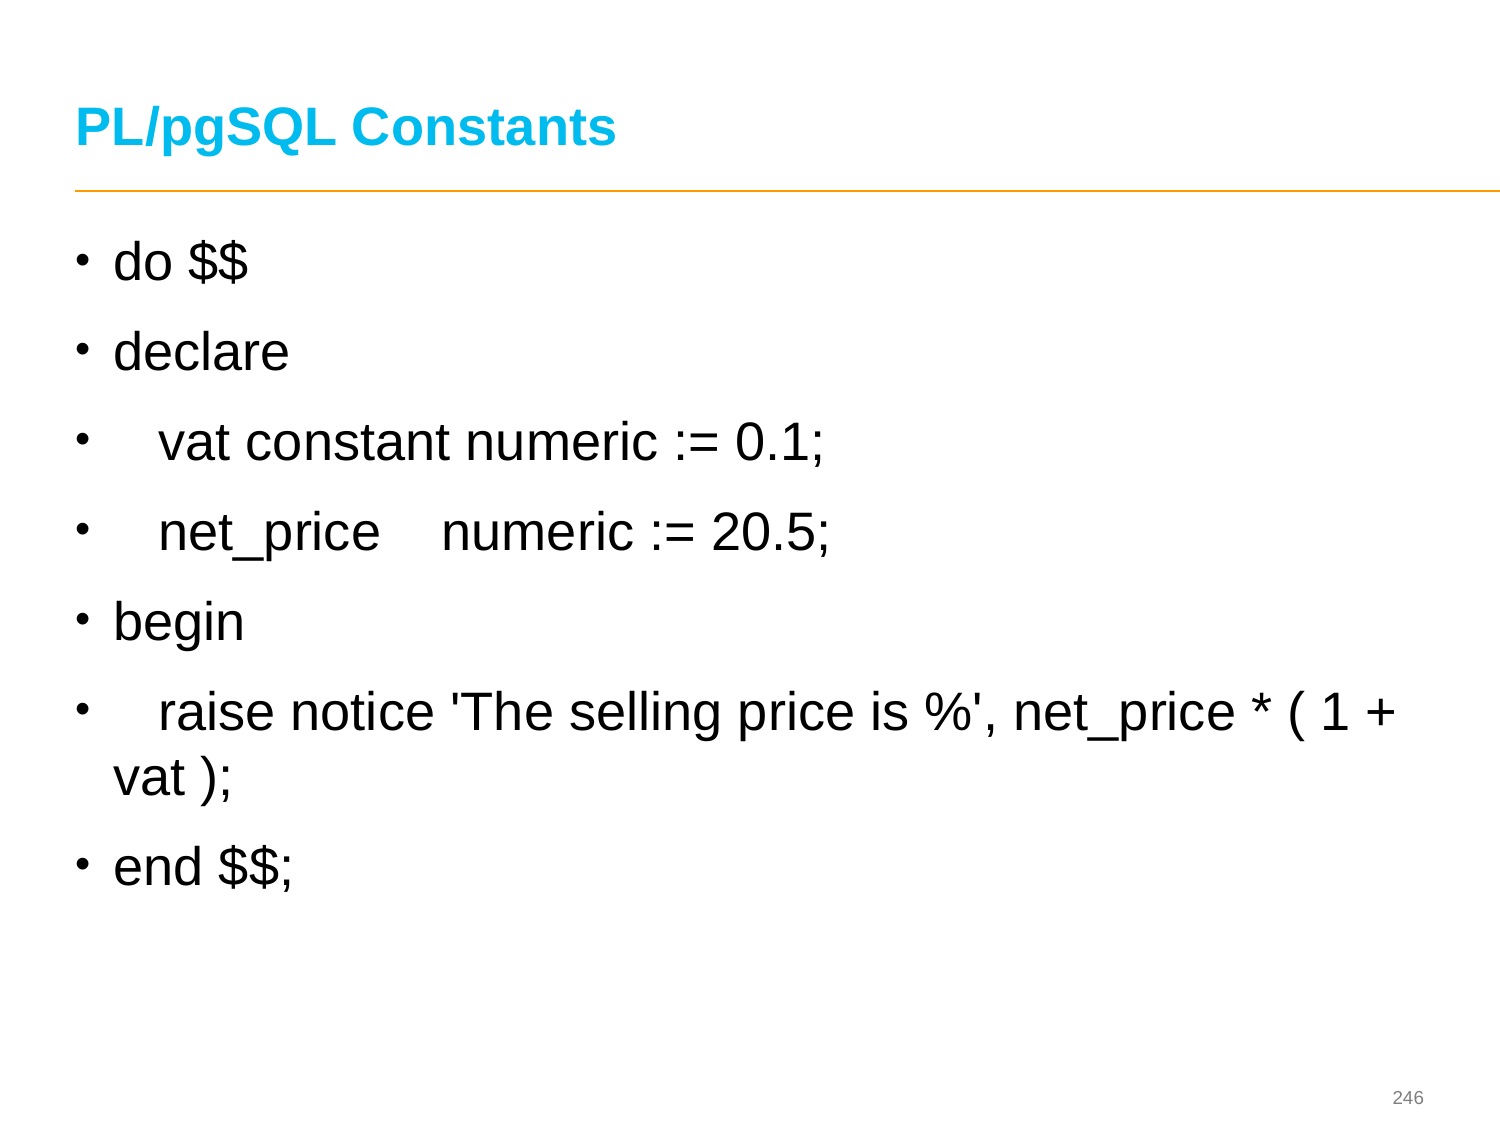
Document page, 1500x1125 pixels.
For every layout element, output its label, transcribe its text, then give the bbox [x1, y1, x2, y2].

list do $$ declare vat constant numeric := 0.1; net_price numeric := 20.5; begin raise notice 'The selling price is %', net_price * ( 1 + vat ); end $$; [75, 226, 1425, 1018]
title PL/pgSQL Constants [75, 27, 1422, 157]
